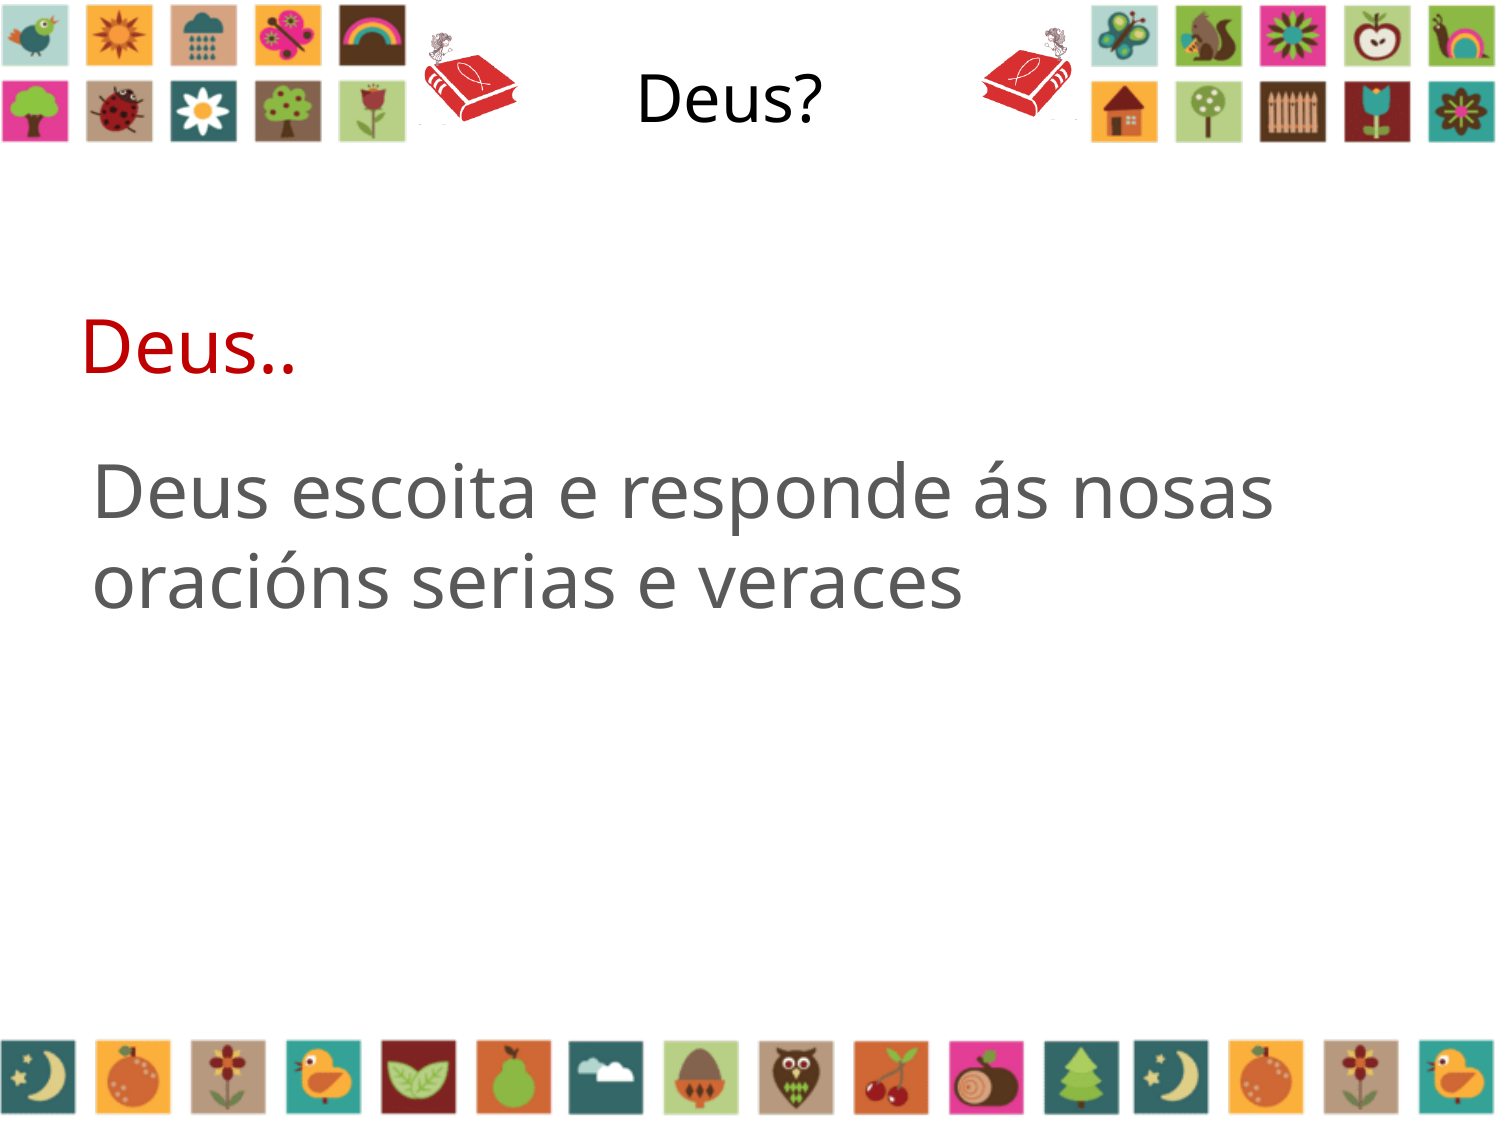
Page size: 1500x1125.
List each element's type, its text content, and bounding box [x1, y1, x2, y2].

text_box Deus escoita e responde ás nosas oracións serias e veraces [76, 436, 1424, 632]
picture [0, 3, 550, 150]
text_box Deus? [425, 48, 1071, 144]
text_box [0, 1028, 1500, 1118]
picture [950, 3, 1500, 150]
text_box Deus.. [64, 290, 1412, 396]
